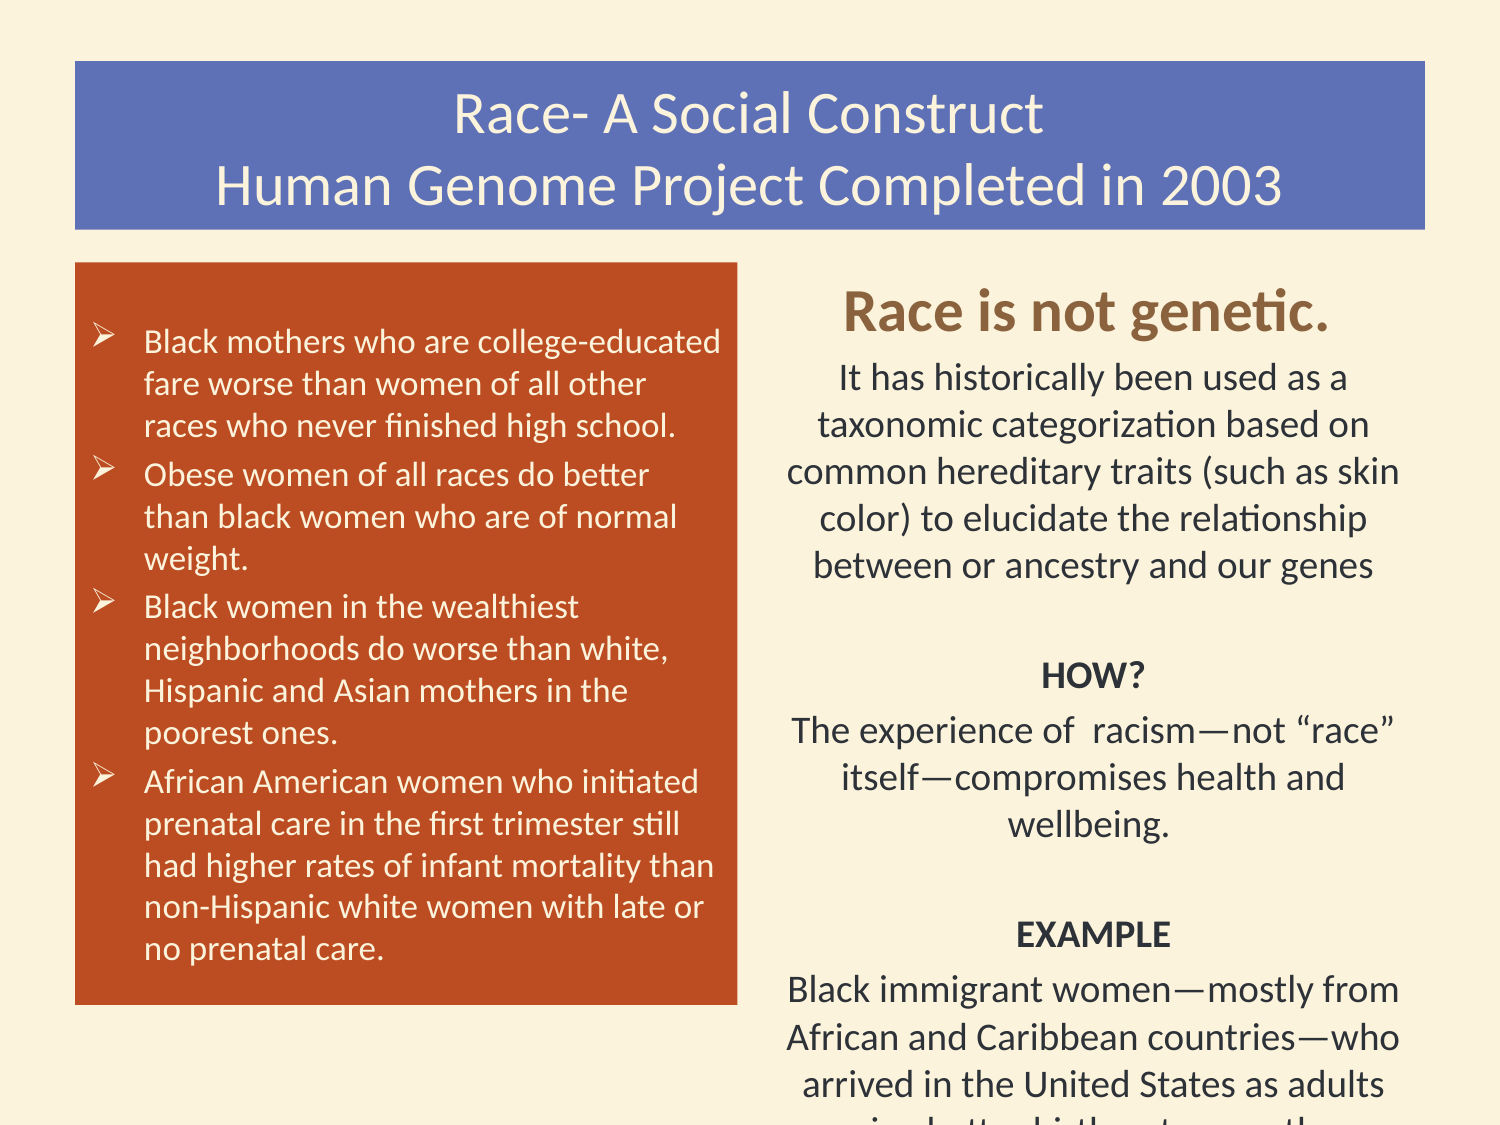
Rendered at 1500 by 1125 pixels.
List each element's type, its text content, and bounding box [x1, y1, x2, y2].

title Race- A Social Construct Human Genome Project Completed in 2003 [75, 61, 1425, 230]
list Race is not genetic. It has historically been used as a taxonomic categorization based on common hereditary traits (such as skin color) to elucidate the relationship between or ancestry and our genes HOW? The experience of racism—not “race” itself—compromises health and wellbeing. EXAMPLE Black immigrant women—mostly from African and Caribbean countries—who arrived in the United States as adults enjoy better birth outcomes than native-born African American women. [762, 262, 1425, 1125]
list Black mothers who are college-educated fare worse than women of all other races who never finished high school. Obese women of all races do better than black women who are of normal weight. Black women in the wealthiest neighborhoods do worse than white, Hispanic and Asian mothers in the poorest ones. African American women who initiated prenatal care in the first trimester still had higher rates of infant mortality than non-Hispanic white women with late or no prenatal care. [75, 262, 738, 1005]
